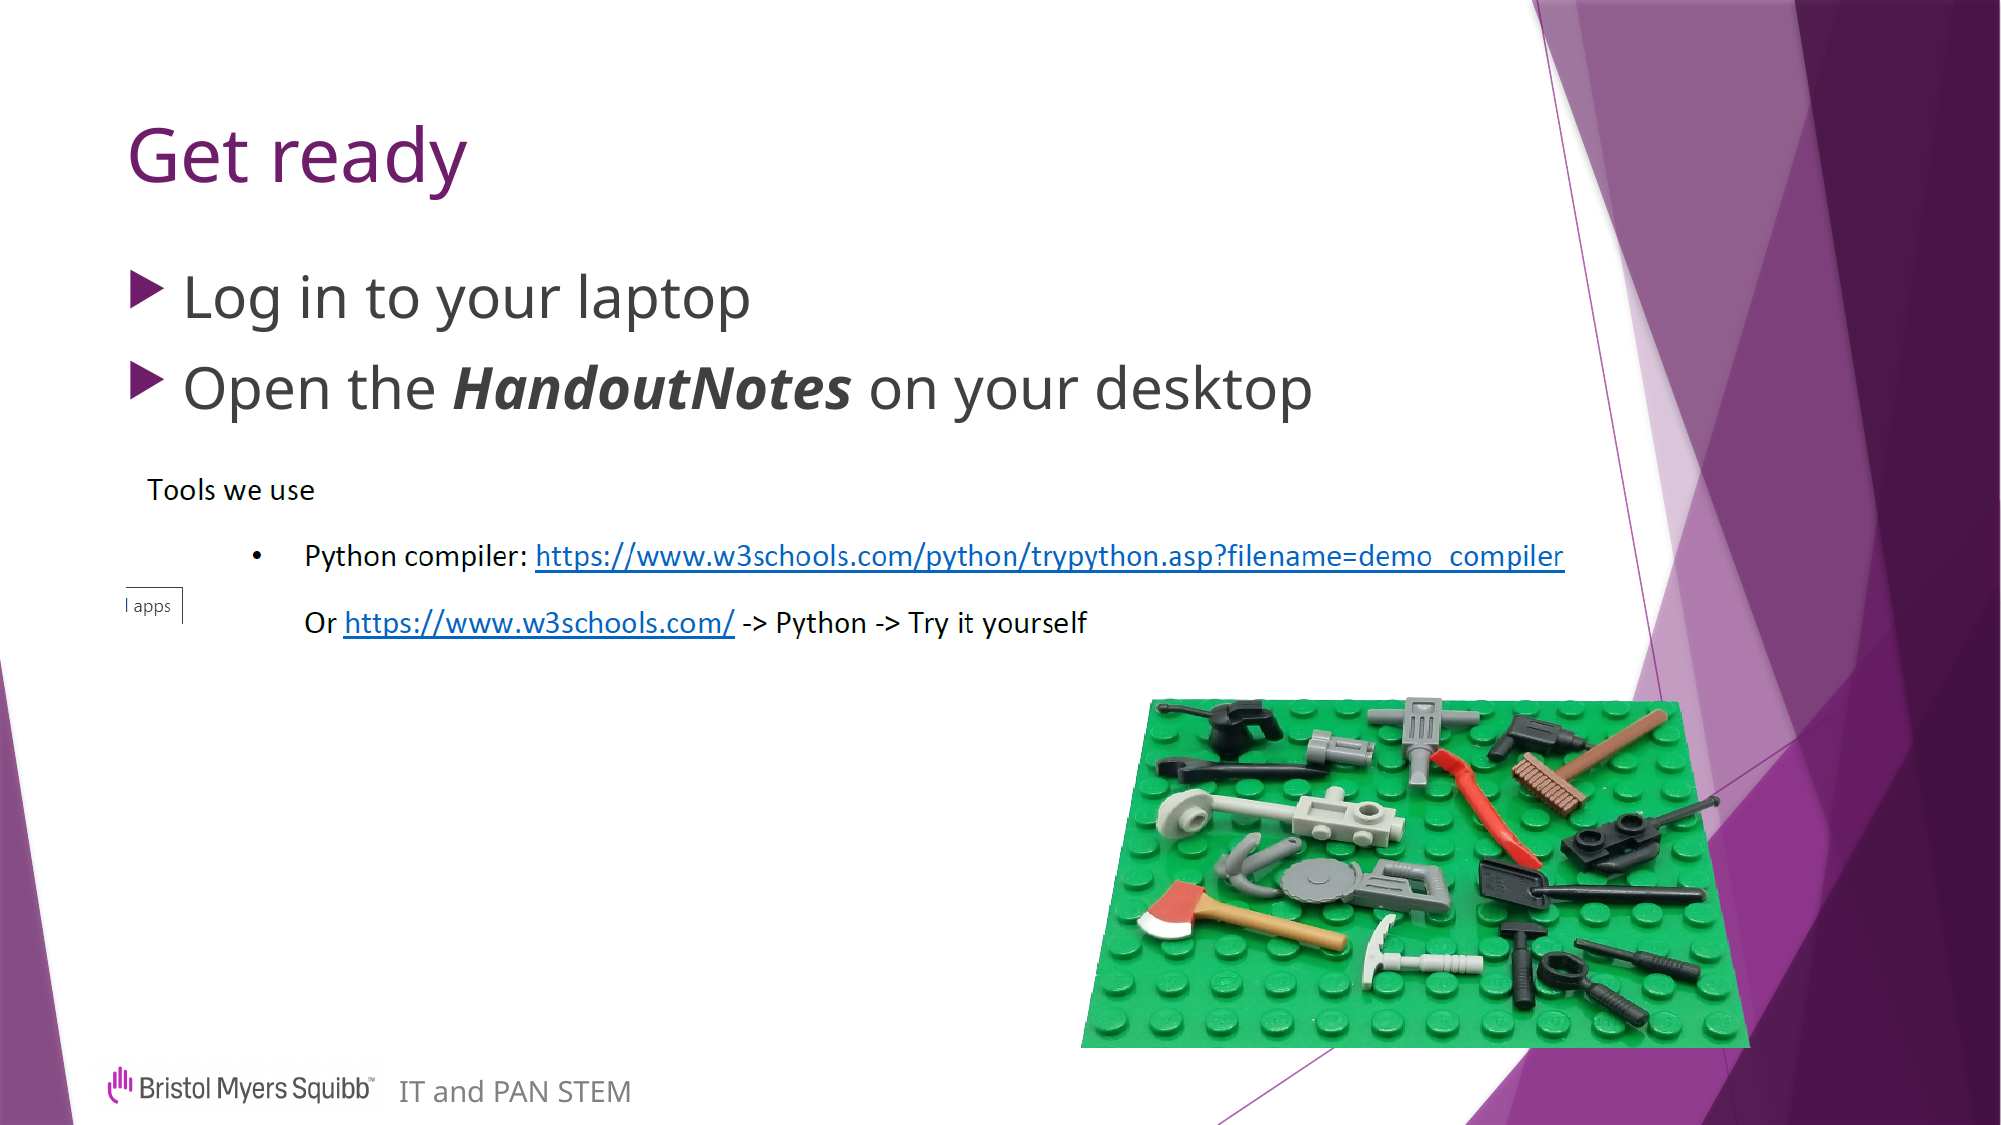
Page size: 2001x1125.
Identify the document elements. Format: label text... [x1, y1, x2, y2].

picture [125, 462, 1776, 1048]
title Get ready [111, 99, 1522, 252]
picture [89, 1050, 385, 1111]
list Log in to your laptop Open the HandoutNotes on your desktop [111, 252, 1522, 890]
